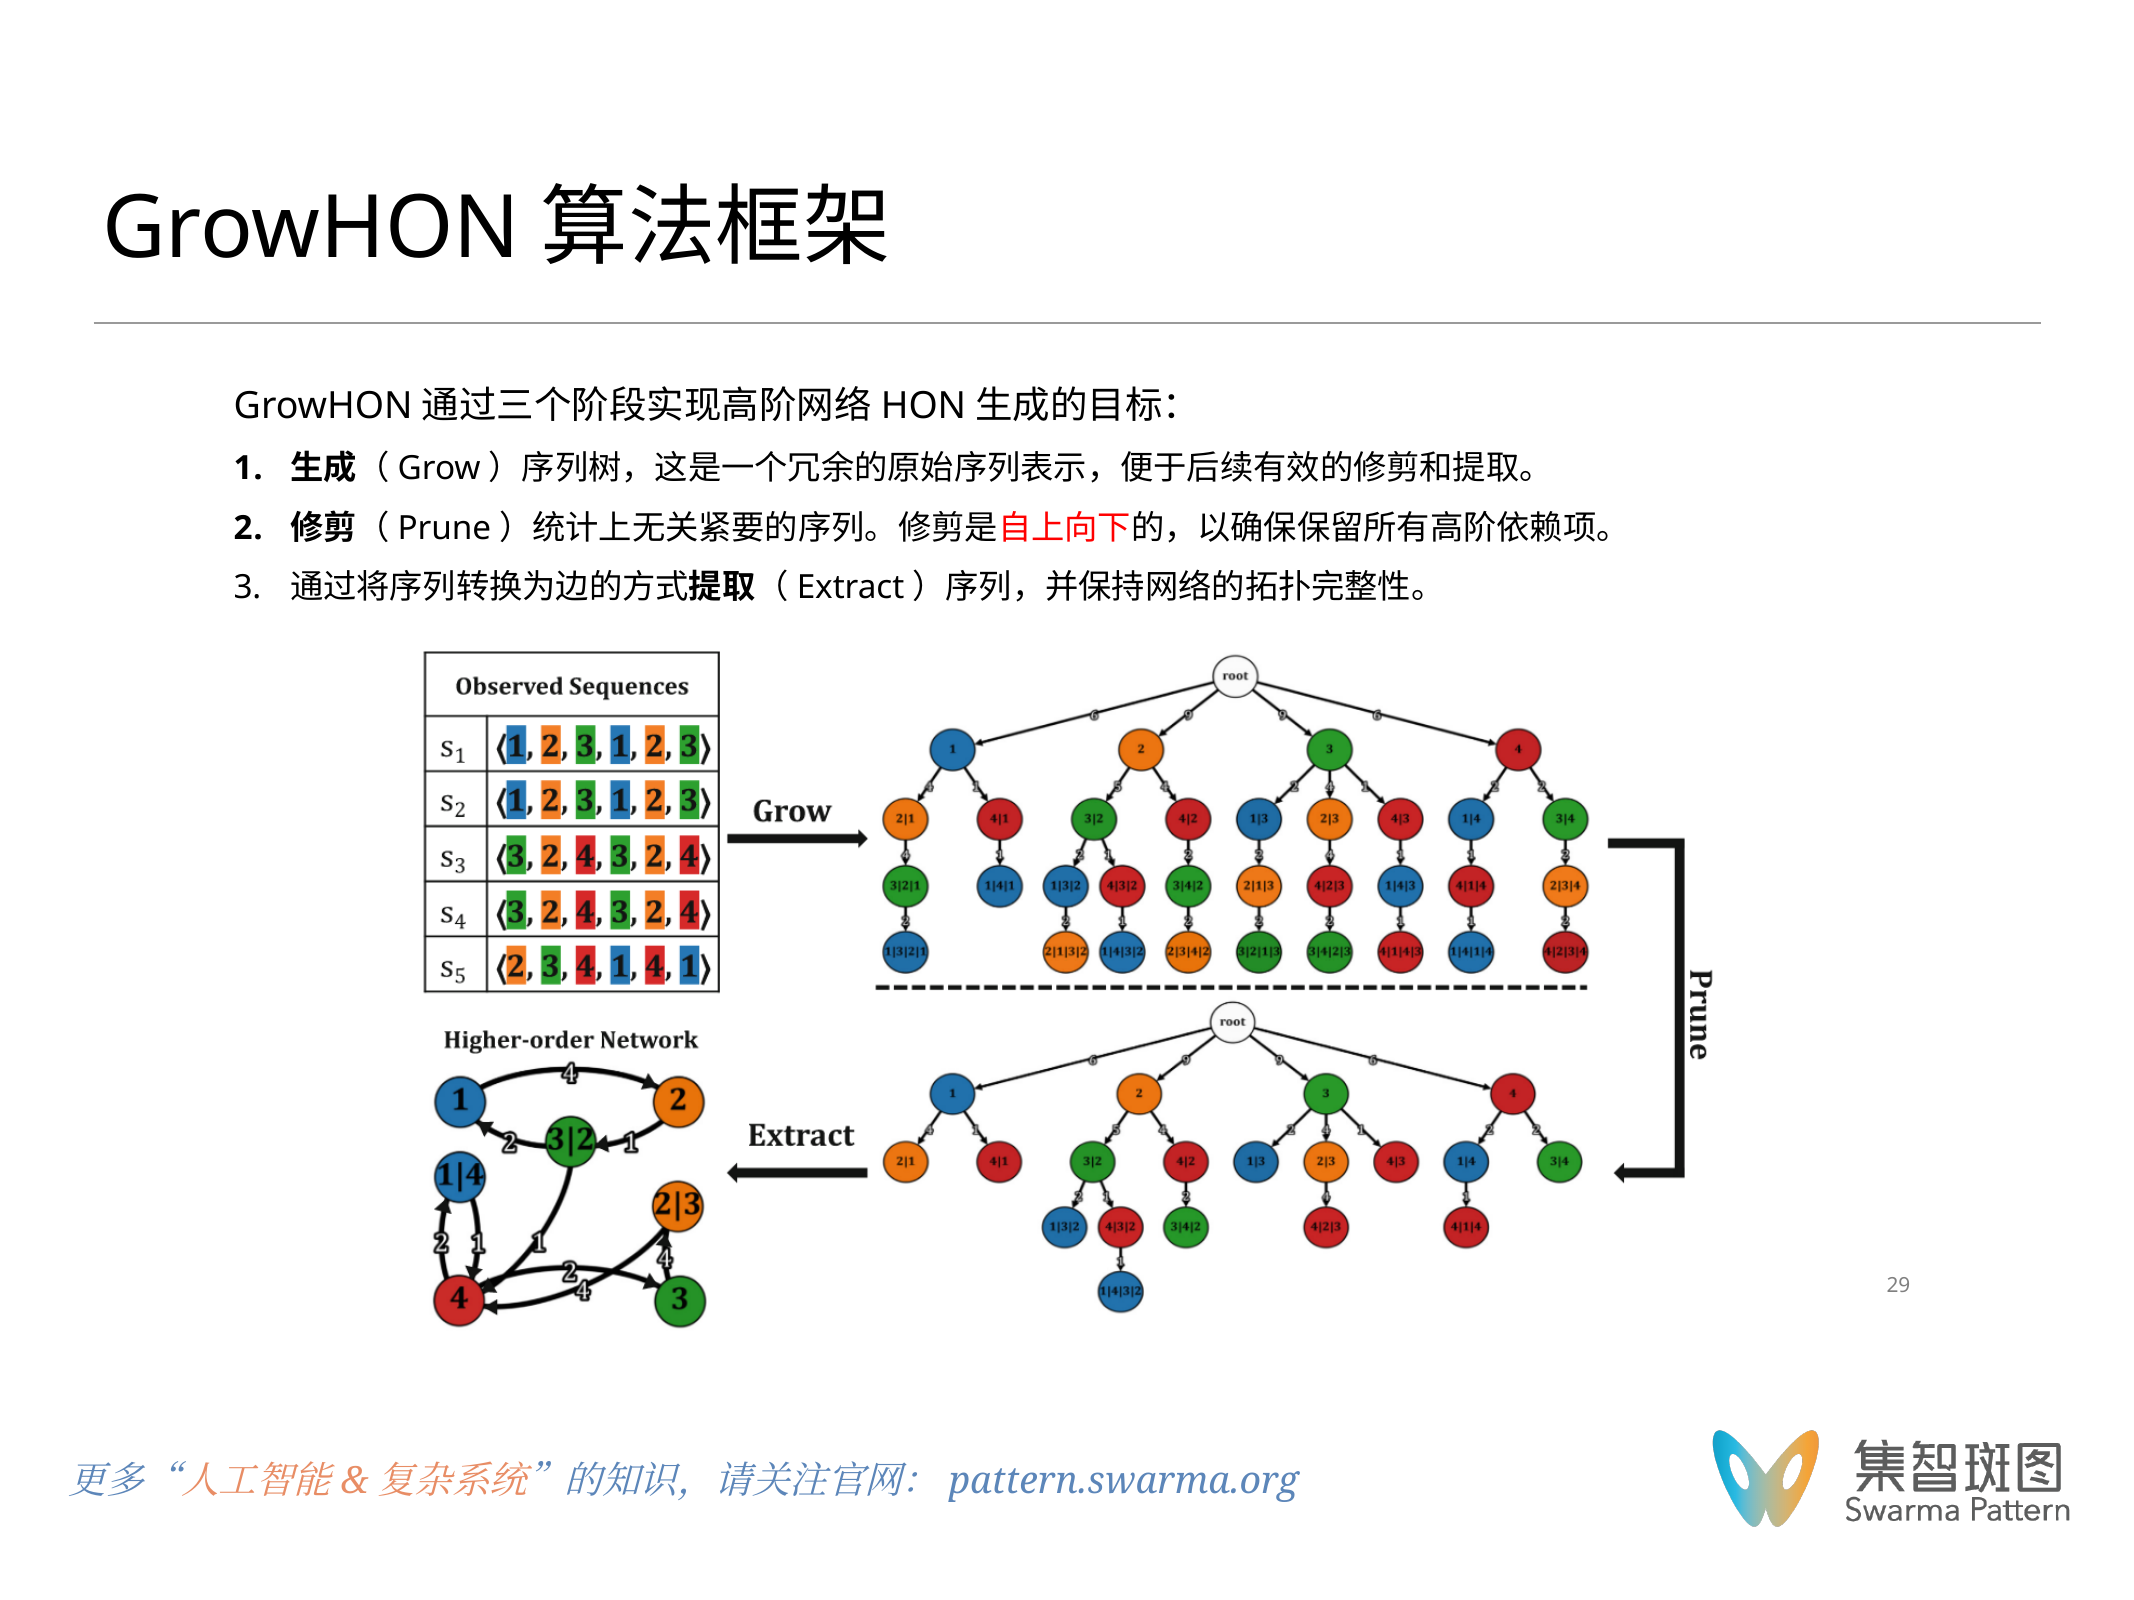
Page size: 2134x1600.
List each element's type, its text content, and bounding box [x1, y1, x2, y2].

picture [1706, 1421, 1825, 1536]
text_box GrowHON通过三个阶段实现高阶网络HON生成的目标： 生成（Grow）序列树，这是一个冗余的原始序列表示，便于后续有效的修剪和提取。 修剪（Prune）统计上无关紧要的序列。修剪是自上向下的，以确保保留所有高阶依赖项。 通过将序列转换为边的方式提取（Extract）序列，并保持网络的拓扑完整性。 [218, 351, 1645, 613]
picture [402, 630, 1729, 1347]
text_box [1729, 1268, 1926, 1303]
title GrowHON算法框架 [93, 53, 2041, 284]
text_box 更多“人工智能&复杂系统”的知识，请关注官网：pattern.swarma.org [60, 1447, 1706, 1509]
picture [1826, 1421, 2097, 1536]
